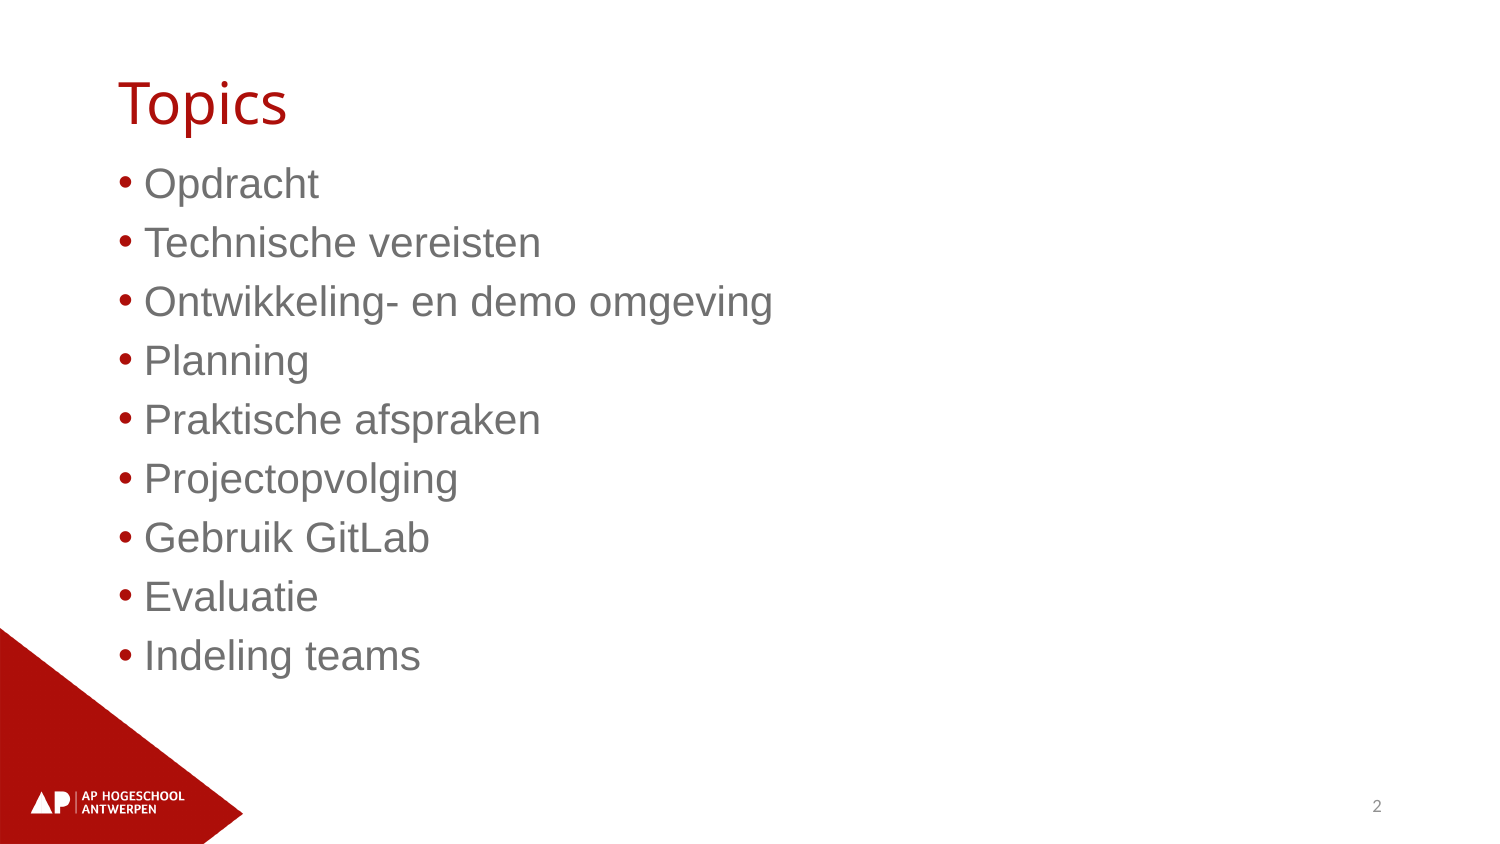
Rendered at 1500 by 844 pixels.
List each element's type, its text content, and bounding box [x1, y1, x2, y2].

title Topics [103, 66, 1397, 141]
slide_number 2 [1263, 782, 1397, 827]
picture [0, 623, 246, 844]
list Opdracht Technische vereisten Ontwikkeling- en demo omgeving Planning Praktische afspraken Projectopvolging Gebruik GitLab Evaluatie Indeling teams [103, 154, 1397, 690]
